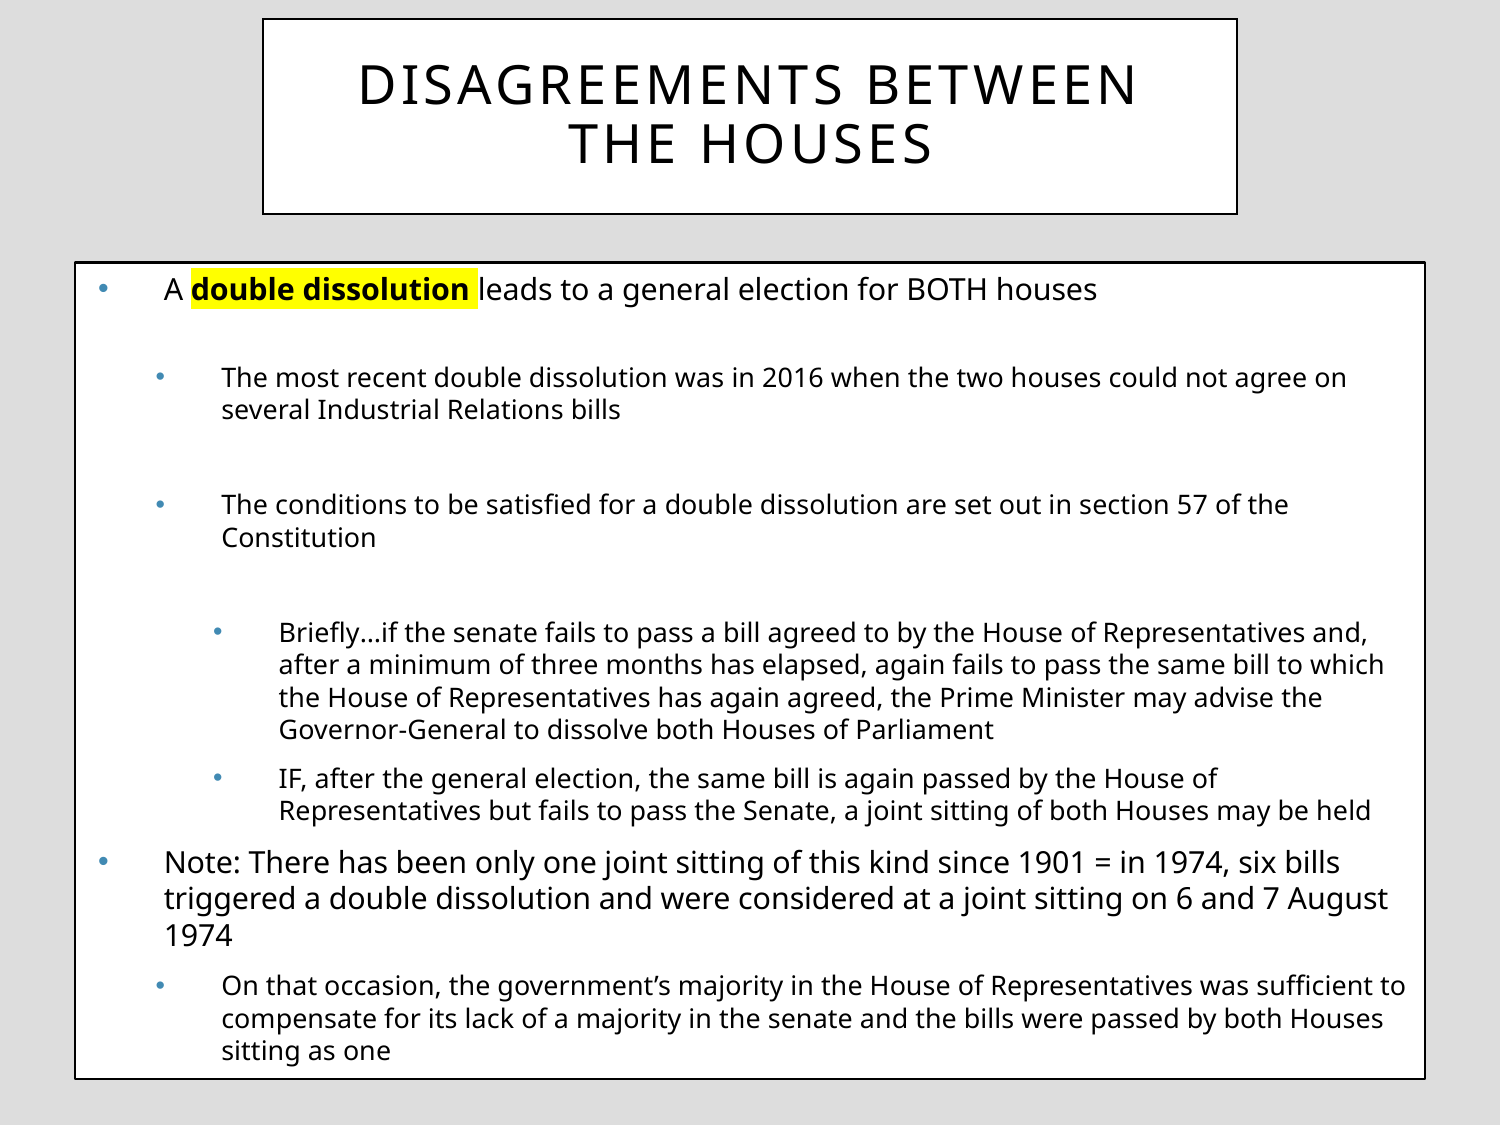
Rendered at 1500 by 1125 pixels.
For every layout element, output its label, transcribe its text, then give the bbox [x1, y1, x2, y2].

list A double dissolution leads to a general election for BOTH houses The most recent double dissolution was in 2016 when the two houses could not agree on several Industrial Relations bills The conditions to be satisfied for a double dissolution are set out in section 57 of the Constitution Briefly…if the senate fails to pass a bill agreed to by the House of Representatives and, after a minimum of three months has elapsed, again fails to pass the same bill to which the House of Representatives has again agreed, the Prime Minister may advise the Governor-General to dissolve both Houses of Parliament IF, after the general election, the same bill is again passed by the House of Representatives but fails to pass the Senate, a joint sitting of both Houses may be held Note: There has been only one joint sitting of this kind since 1901 = in 1974, six bills triggered a double dissolution and were considered at a joint sitting on 6 and 7 August 1974 On that occasion, the government’s majority in the House of Representatives was sufficient to compensate for its lack of a majority in the senate and the bills were passed by both Houses sitting as one [74, 261, 1426, 1080]
title Disagreements between the houses [262, 18, 1238, 215]
